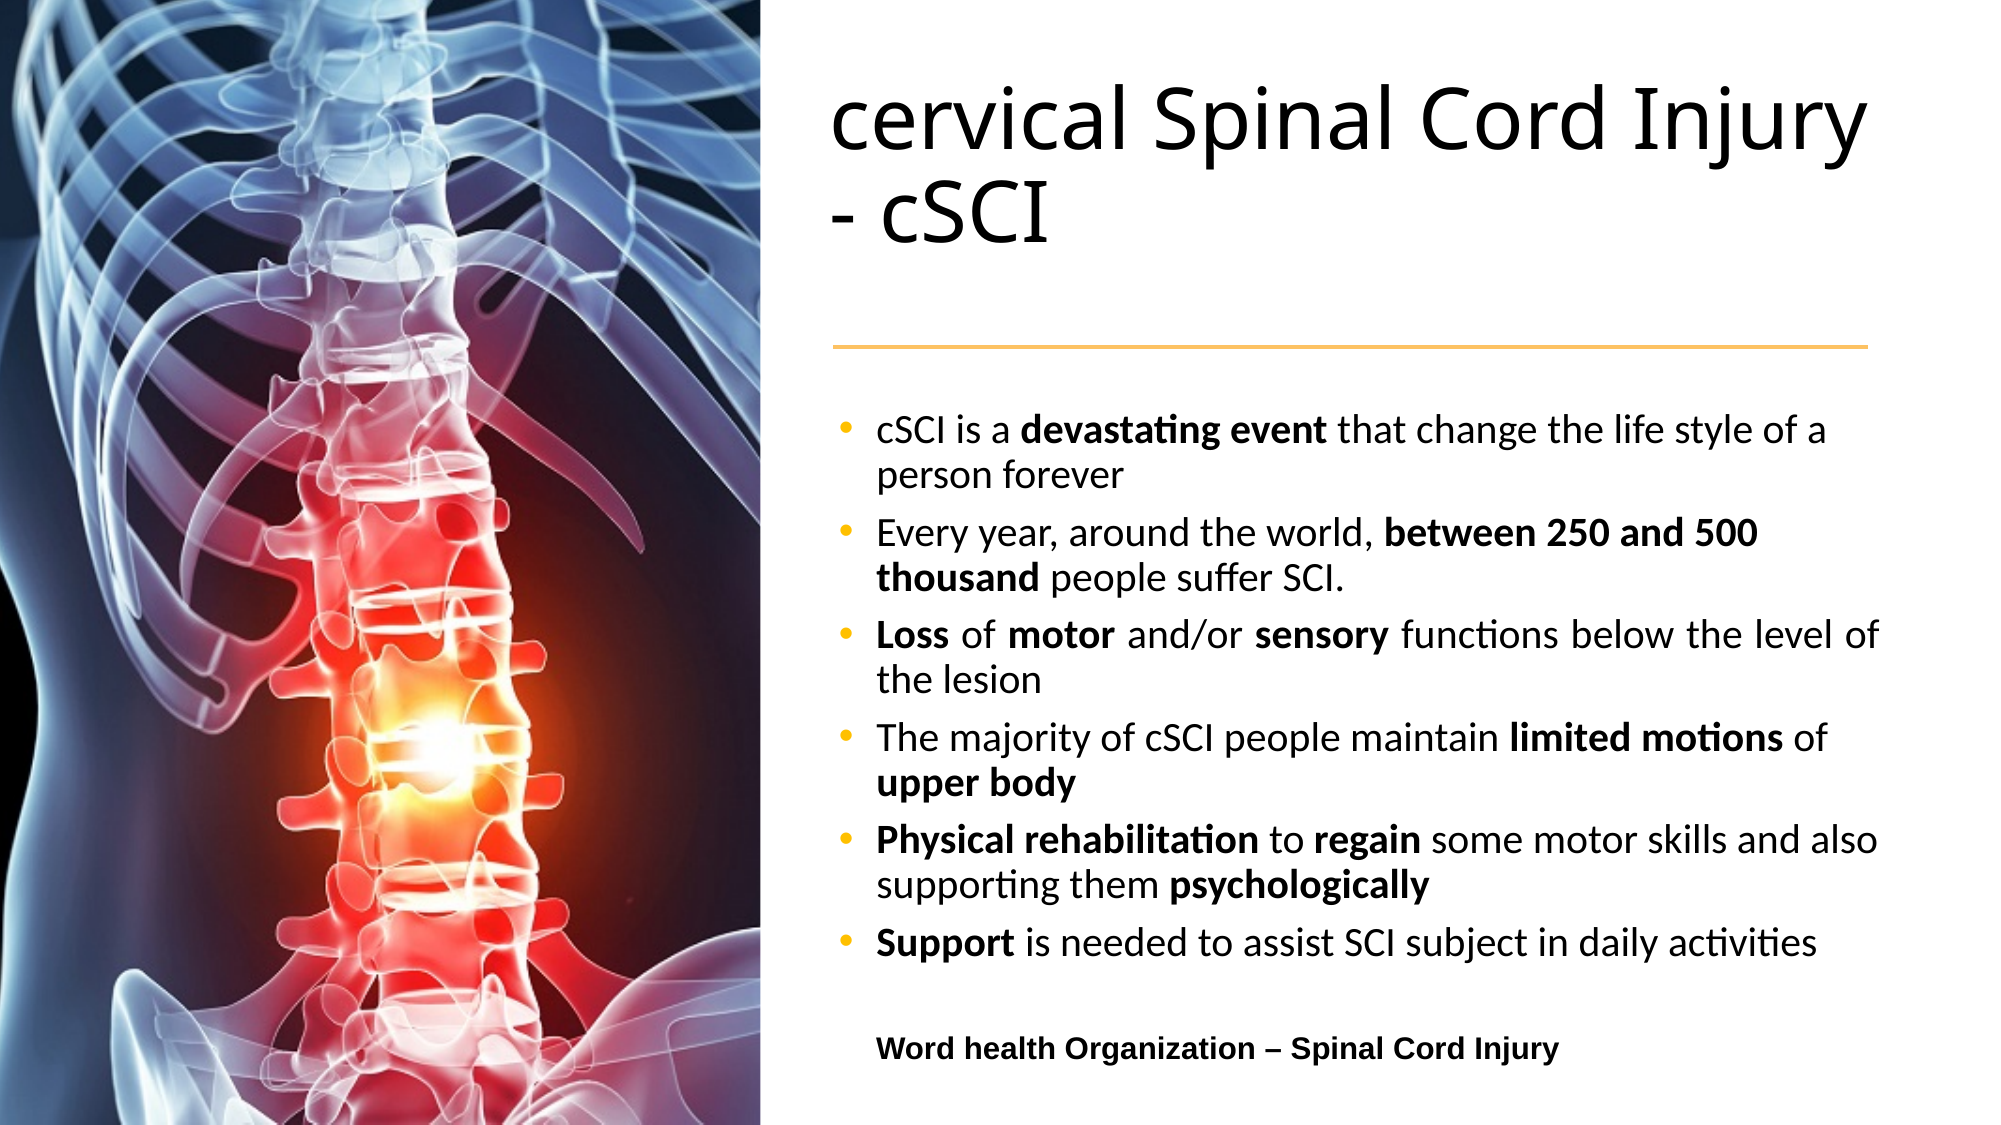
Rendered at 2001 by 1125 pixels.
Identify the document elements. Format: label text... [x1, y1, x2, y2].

text_box cervical Spinal Cord Injury - cSCI [814, 56, 1895, 268]
picture [0, 0, 761, 1125]
text_box Word health Organization – Spinal Cord Injury [851, 975, 1869, 1125]
text_box cSCI is a devastating event that change the life style of a person forever Every year, around the world, between 250 and 500 thousand people suffer SCI. Loss of motor and/or sensory functions below the level of the lesion The majority of cSCI people maintain limited motions of upper body Physical rehabilitation to regain some motor skills and also supporting them psychologically Support is needed to assist SCI subject in daily activities [814, 399, 1895, 991]
